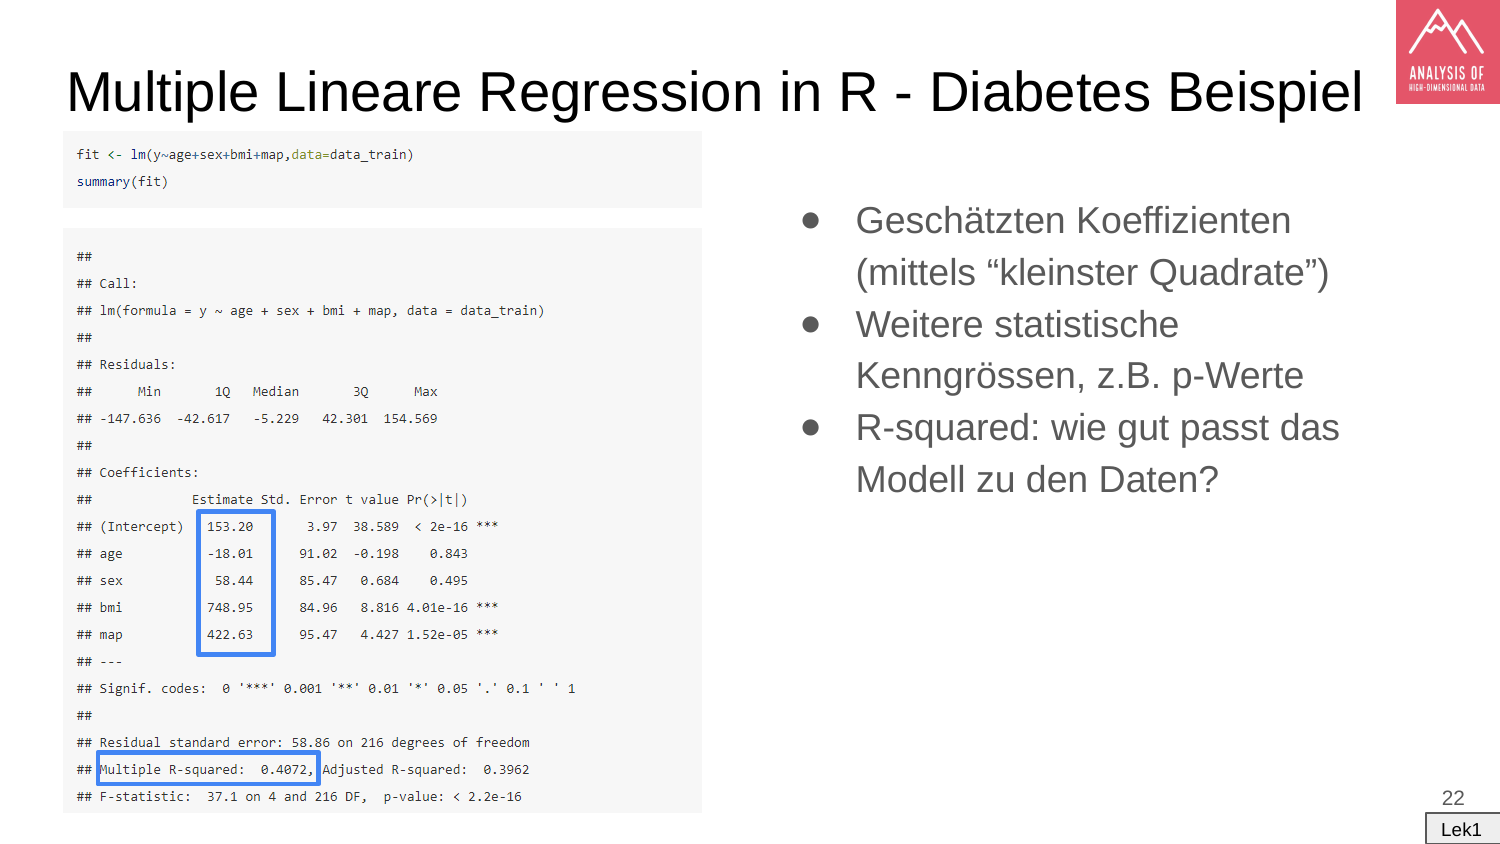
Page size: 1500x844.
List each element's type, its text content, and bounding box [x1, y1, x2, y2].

text_box Geschätzten Koeffizienten (mittels “kleinster Quadrate”) Weitere statistische Kenngrössen, z.B. p-Werte R-squared: wie gut passt das Modell zu den Daten? [765, 174, 1404, 515]
text_box Lek1 [1426, 813, 1500, 844]
picture [63, 130, 703, 813]
title Multiple Lineare Regression in R - Diabetes Beispiel [51, 40, 1449, 135]
slide_number ‹#› [1389, 764, 1480, 830]
picture [1396, 0, 1500, 104]
